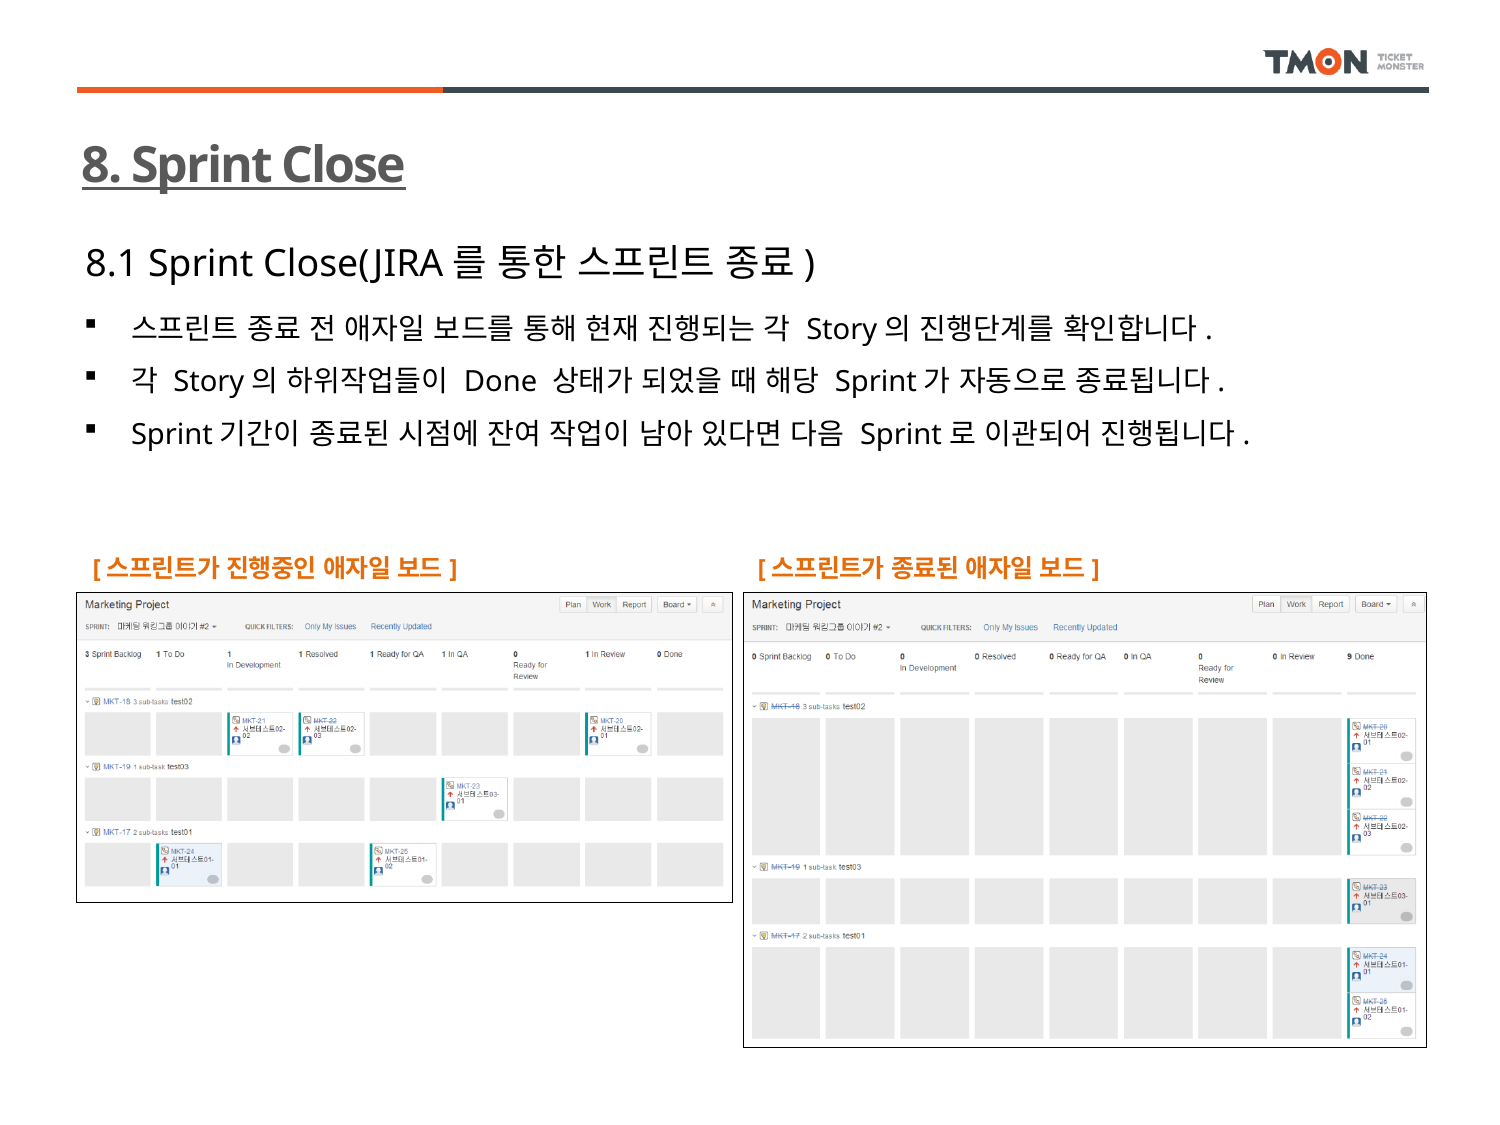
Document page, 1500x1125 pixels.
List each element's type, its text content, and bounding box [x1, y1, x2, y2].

text_box 스프린트 종료 전 애자일 보드를 통해 현재 진행되는 각 Story의 진행단계를 확인합니다. 각 Story의 하위작업들이 Done 상태가 되었을 때 해당 Sprint가 자동으로 종료됩니다. Sprint기간이 종료된 시점에 잔여 작업이 남아 있다면 다음 Sprint로 이관되어 진행됩니다. [69, 285, 1436, 458]
picture [76, 592, 733, 903]
picture [743, 592, 1427, 1048]
text_box 8.1 Sprint Close(JIRA를 통한 스프린트 종료) [70, 231, 1052, 285]
text_box [스프린트가 종료된 애자일 보드] [742, 539, 1204, 591]
text_box [스프린트가 진행중인 애자일 보드] [77, 539, 539, 591]
text_box 8. Sprint Close [66, 125, 1376, 291]
picture [1263, 48, 1424, 75]
